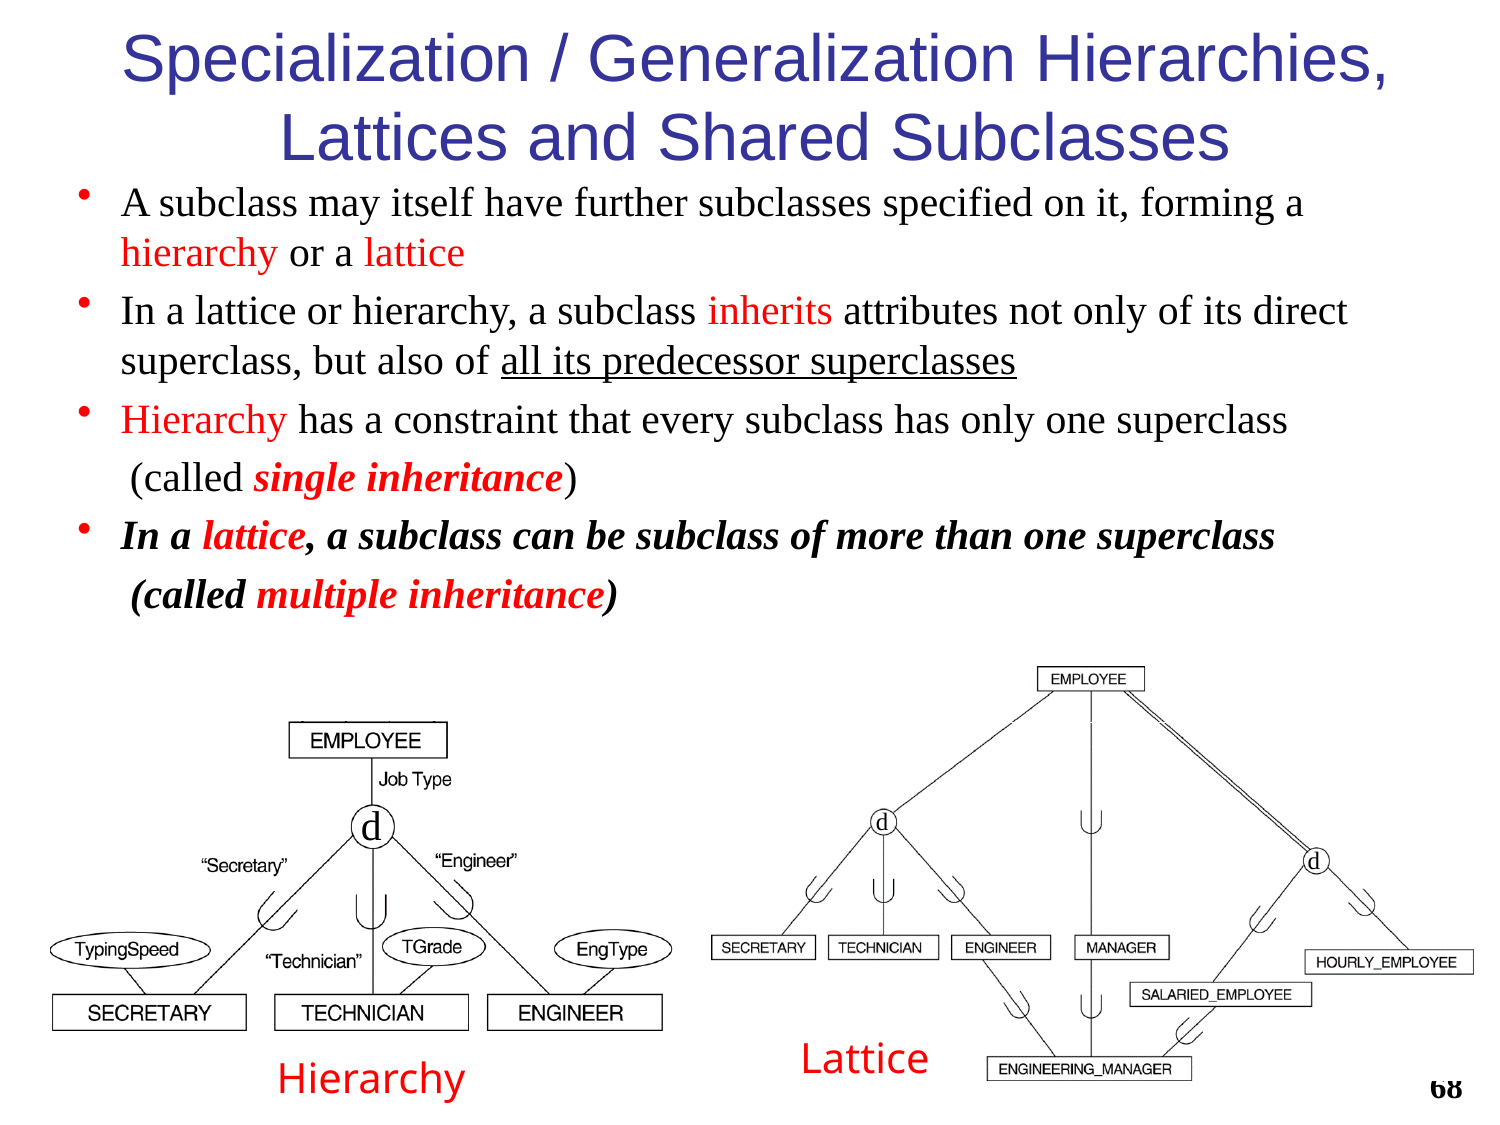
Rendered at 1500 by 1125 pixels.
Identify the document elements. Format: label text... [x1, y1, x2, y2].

title Specialization / Generalization Hierarchies, Lattices and Shared Subclasses [62, 6, 1450, 167]
text_box Hierarchy [261, 1044, 481, 1110]
picture [711, 666, 1474, 1082]
list A subclass may itself have further subclasses specified on it, forming a hierarchy or a lattice In a lattice or hierarchy, a subclass inherits attributes not only of its direct superclass, but also of all its predecessor superclasses Hierarchy has a constraint that every subclass has only one superclass (called single inheritance) In a lattice, a subclass can be subclass of more than one superclass (called multiple inheritance) [62, 167, 1450, 723]
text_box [49, 713, 675, 1033]
slide_number 68 [1165, 1081, 1479, 1112]
